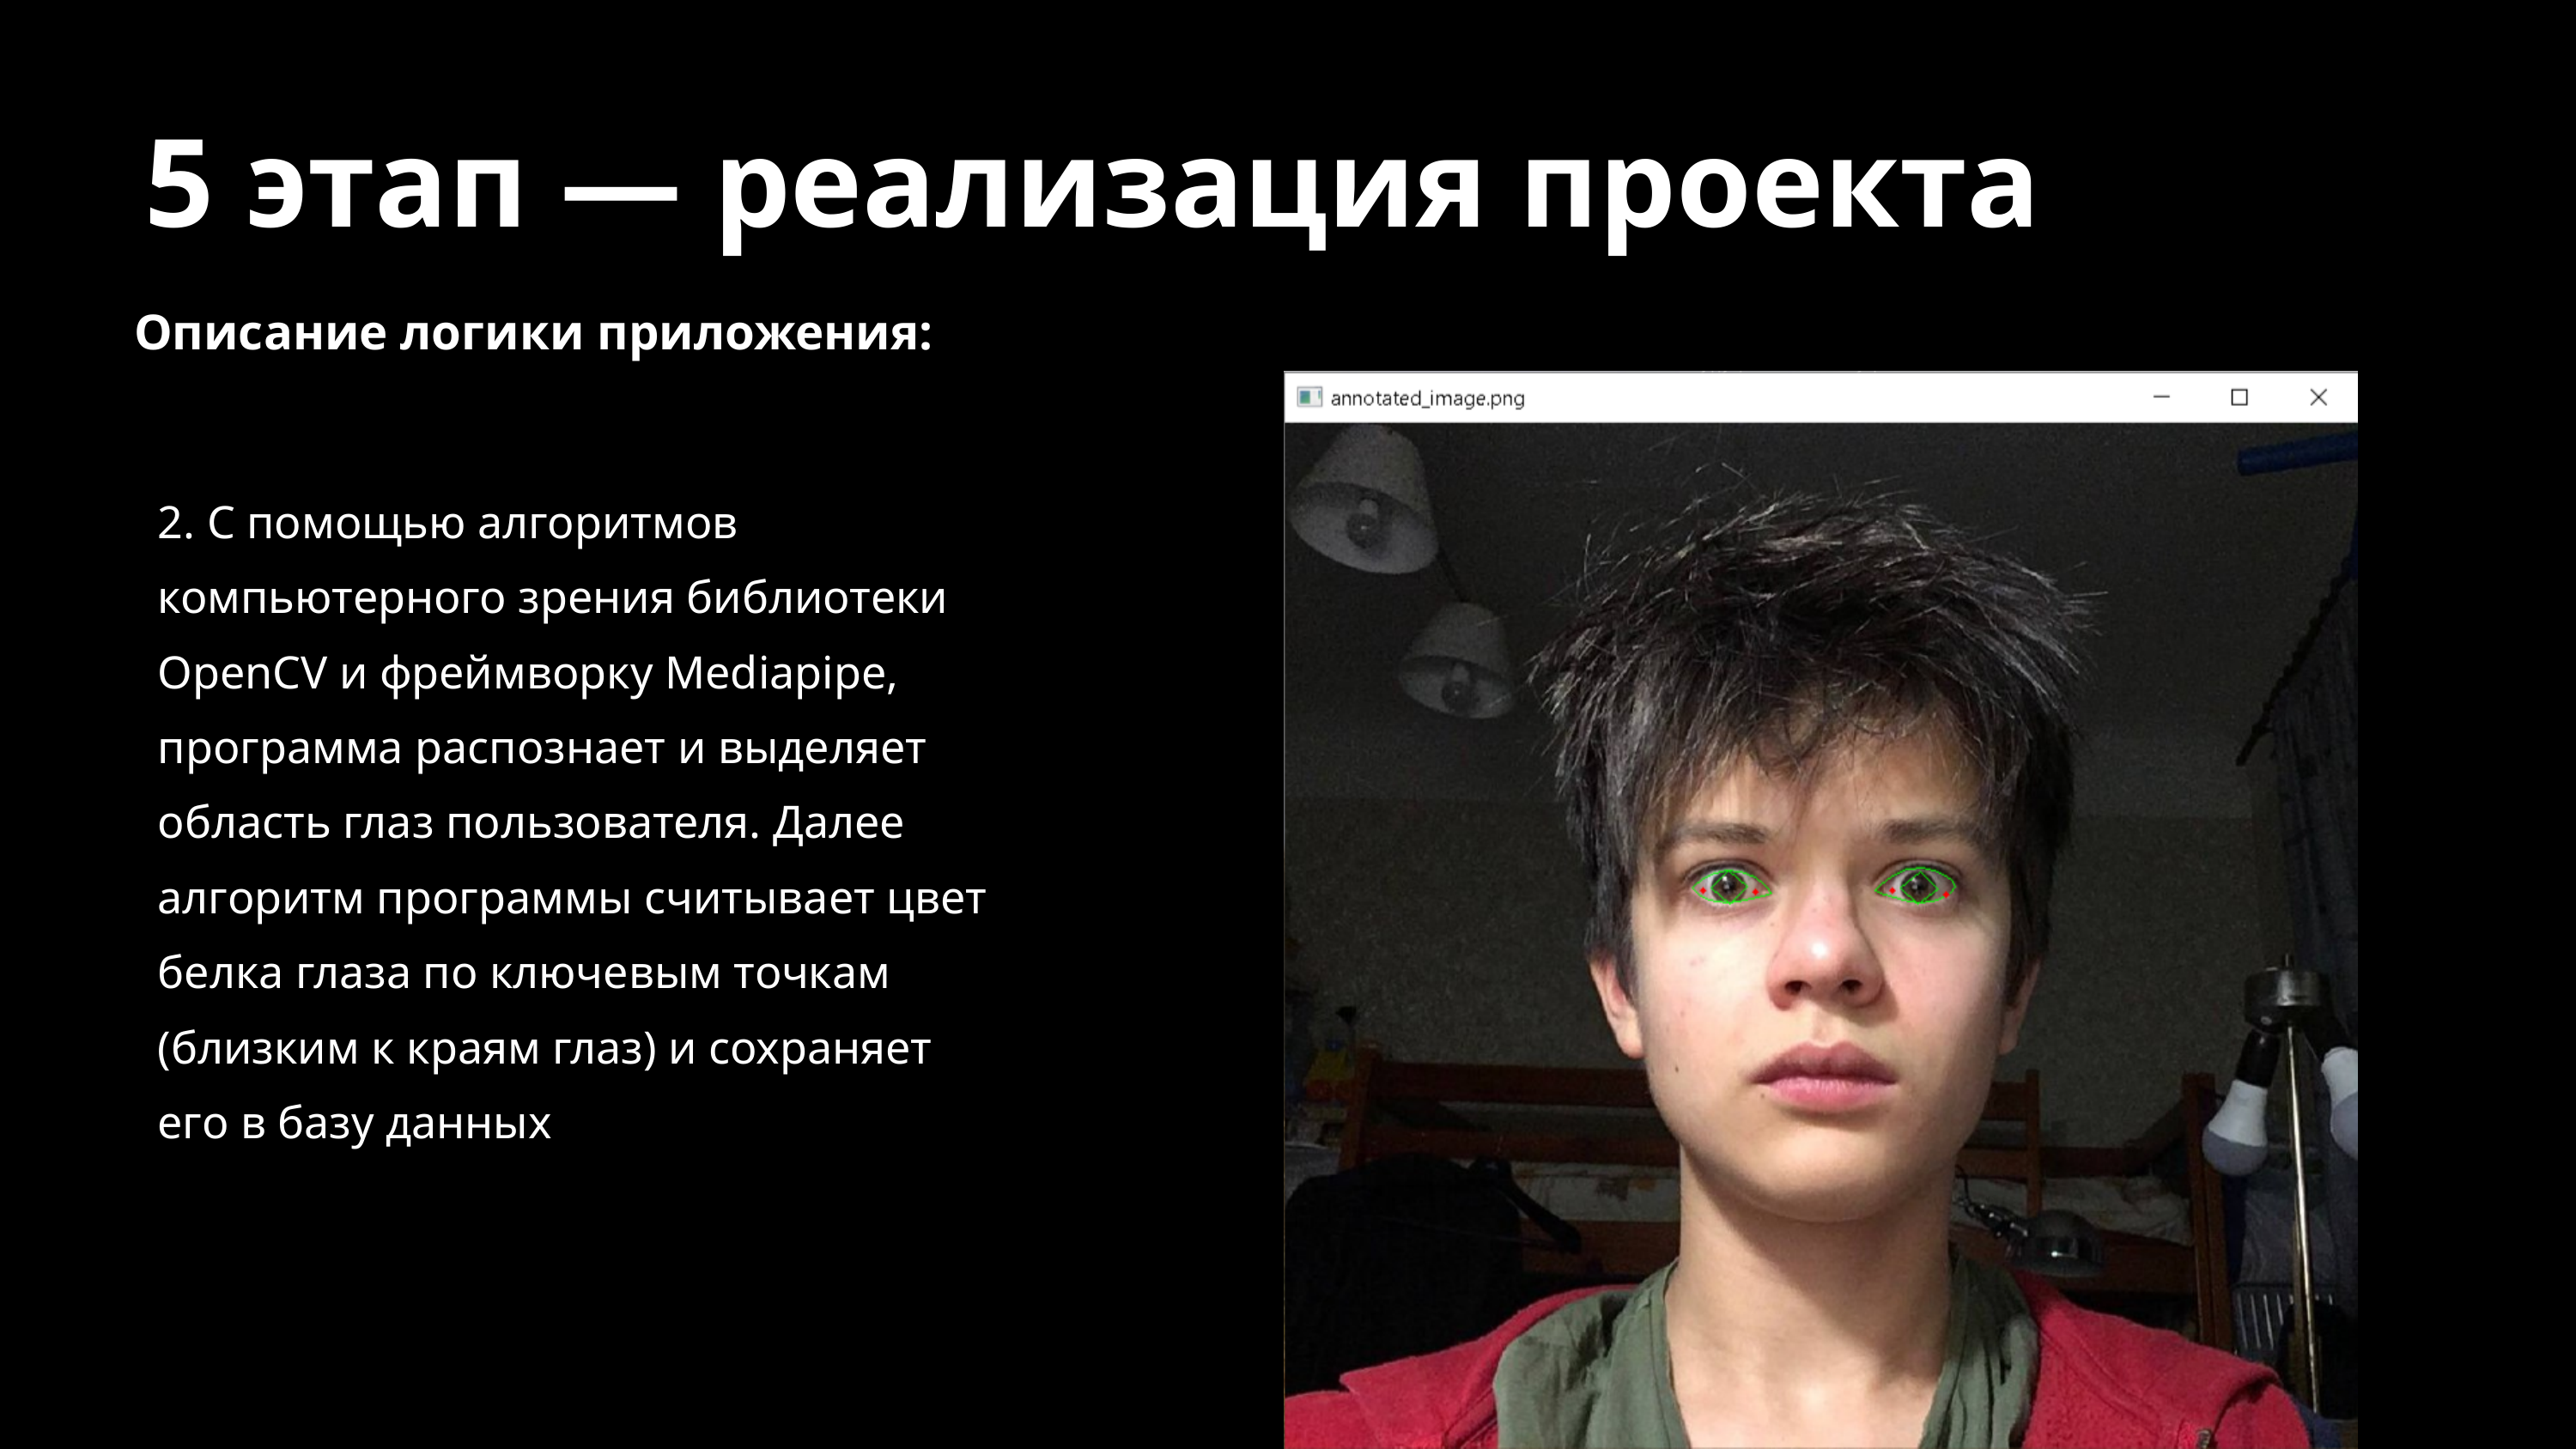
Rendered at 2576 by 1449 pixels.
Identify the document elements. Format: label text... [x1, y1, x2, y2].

picture [1284, 371, 2358, 1449]
text_box 5 этап — реализация проекта [144, 92, 2358, 252]
text_box 2. С помощью алгоритмов компьютерного зрения библиотеки OpenCV и фреймворку Mediapipe, программа распознает и выделяет область глаз пользователя. Далее алгоритм программы считывает цвет белка глаза по ключевым точкам (близким к краям глаз) и сохраняет его в базу данных [144, 405, 1006, 1161]
text_box Описание логики приложения: [121, 265, 983, 373]
